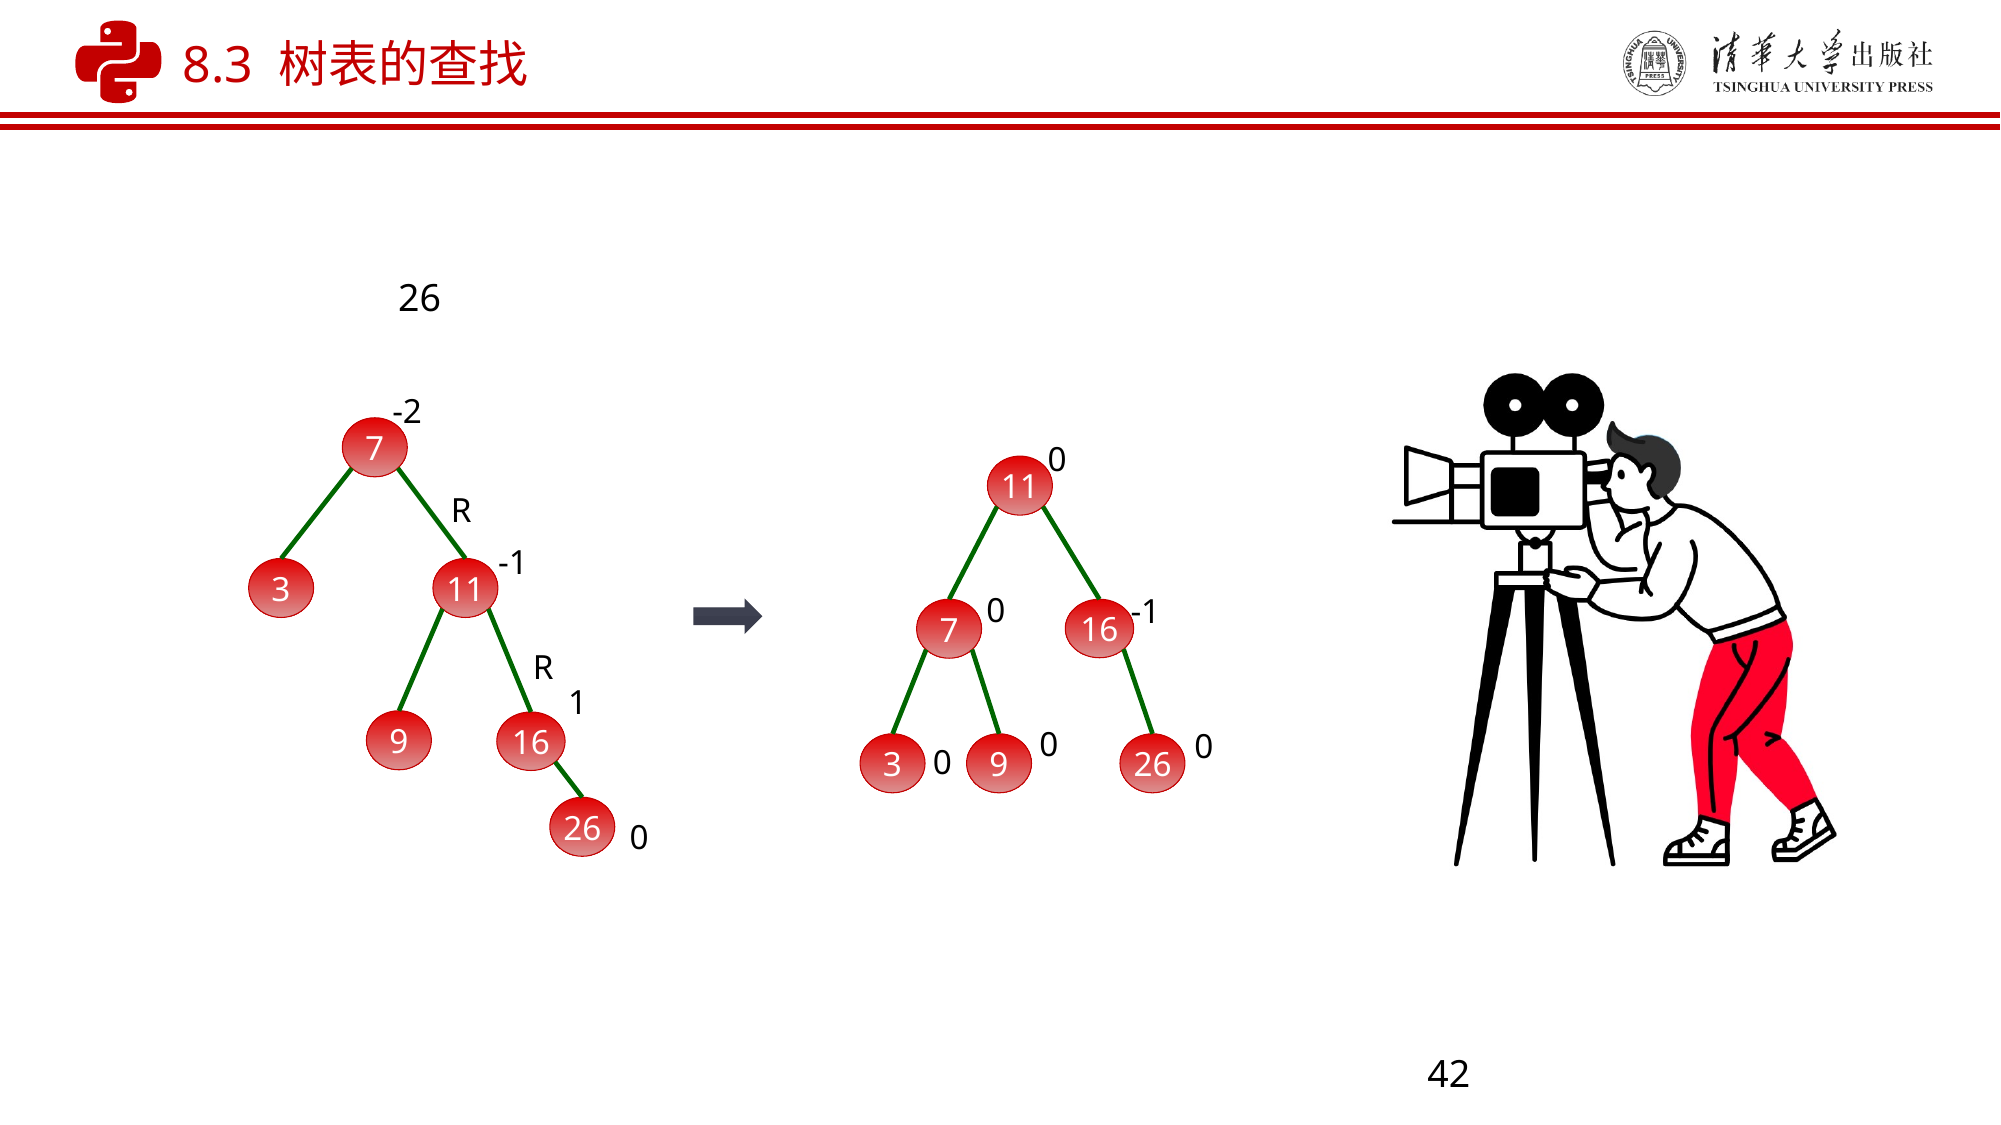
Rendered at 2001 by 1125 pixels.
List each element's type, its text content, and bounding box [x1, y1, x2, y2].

text_box 7 [341, 417, 408, 478]
text_box 16 [496, 711, 566, 772]
text_box 11 [432, 558, 499, 619]
text_box 8.3 树表的查找 [167, 24, 543, 100]
text_box -1 [483, 534, 552, 589]
text_box 3 [248, 558, 315, 619]
slide_number 42 [1412, 1042, 1863, 1103]
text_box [271, 477, 362, 549]
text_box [386, 479, 477, 548]
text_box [693, 431, 1219, 793]
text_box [369, 637, 472, 682]
text_box 26 [383, 266, 466, 327]
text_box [458, 639, 562, 682]
text_box R [518, 682, 557, 694]
text_box 9 [365, 710, 432, 771]
text_box 0 [614, 809, 680, 864]
text_box -2 [377, 382, 446, 438]
text_box 1 [553, 673, 592, 729]
picture [1369, 231, 1875, 976]
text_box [549, 761, 615, 857]
